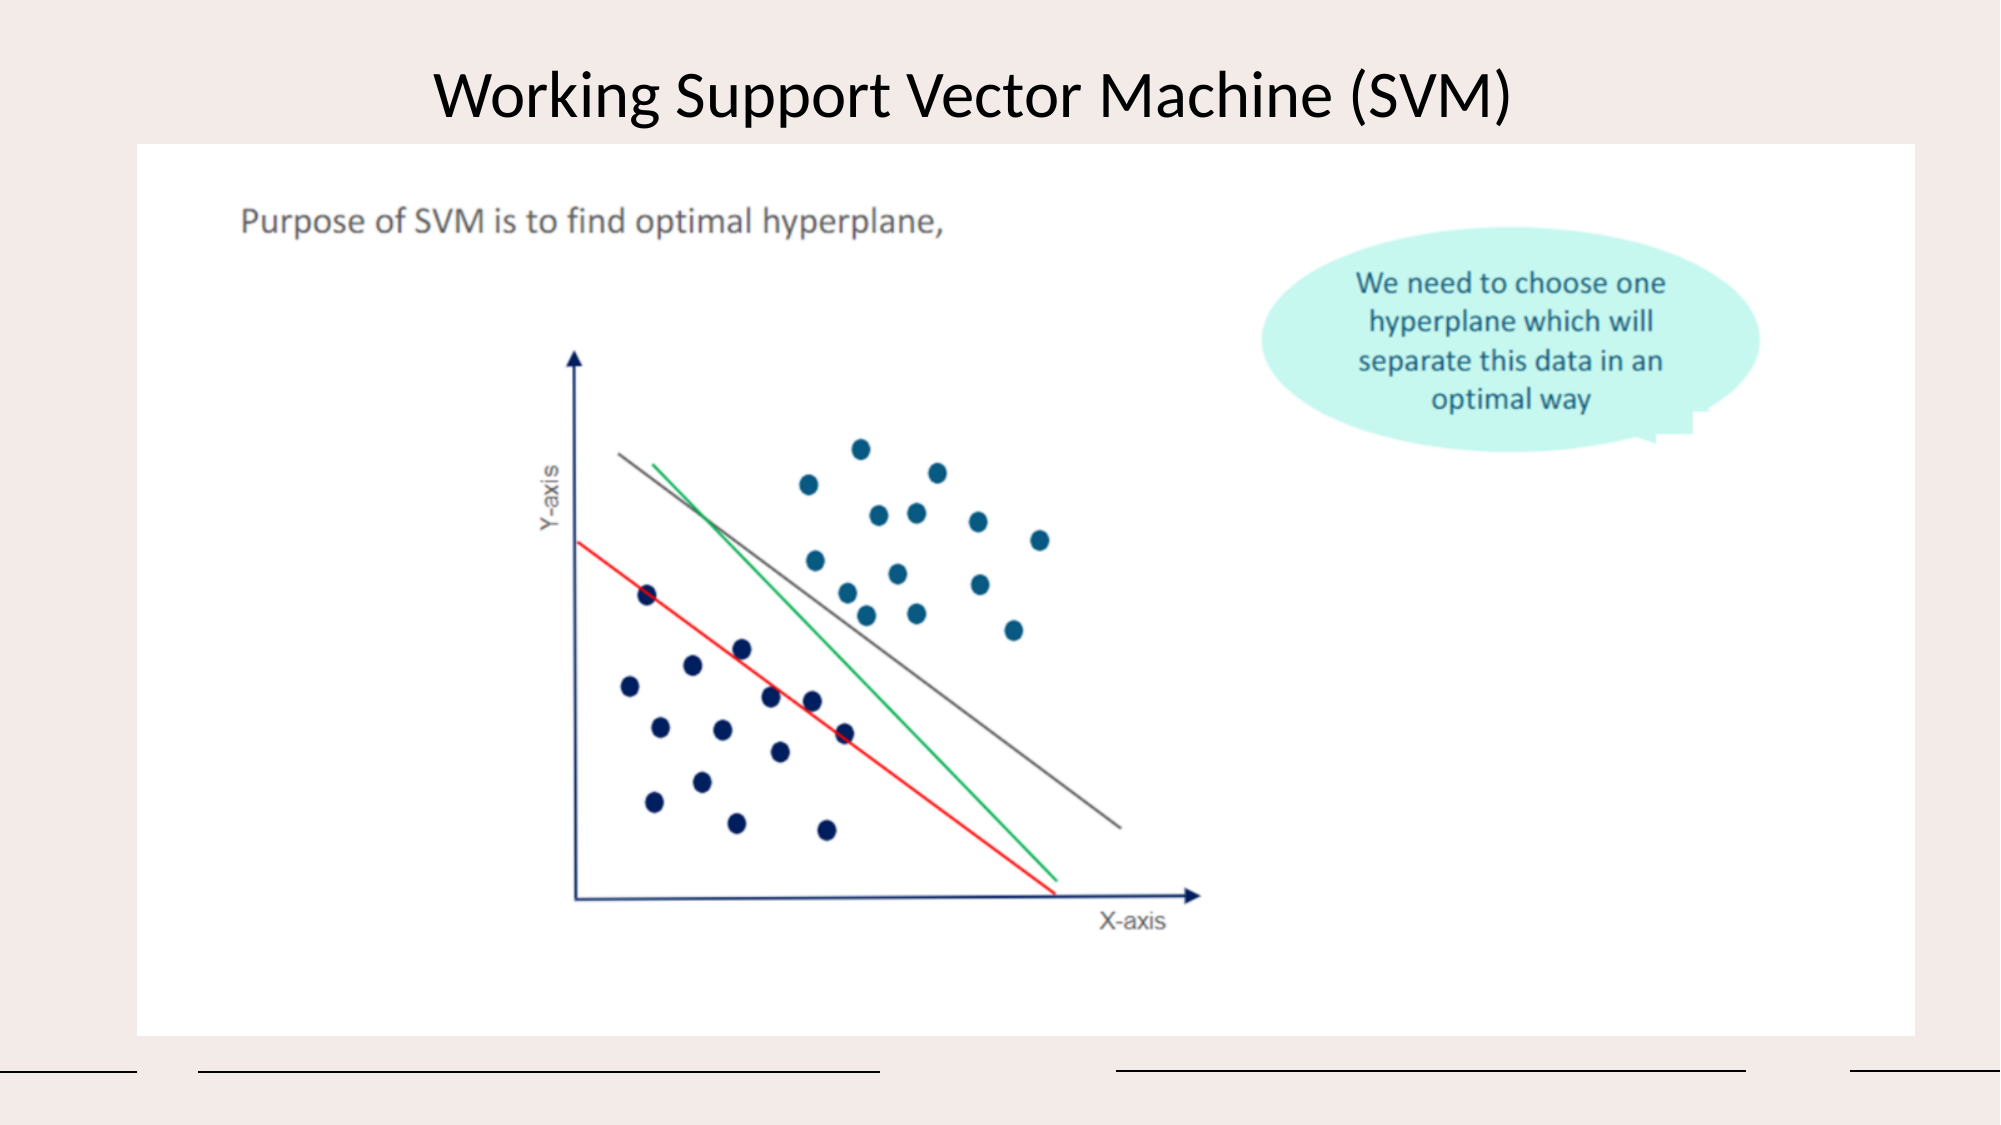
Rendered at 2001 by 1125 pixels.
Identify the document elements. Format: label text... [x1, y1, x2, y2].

text_box Working Support Vector Machine (SVM) [381, 43, 1568, 139]
picture [137, 144, 1915, 1037]
